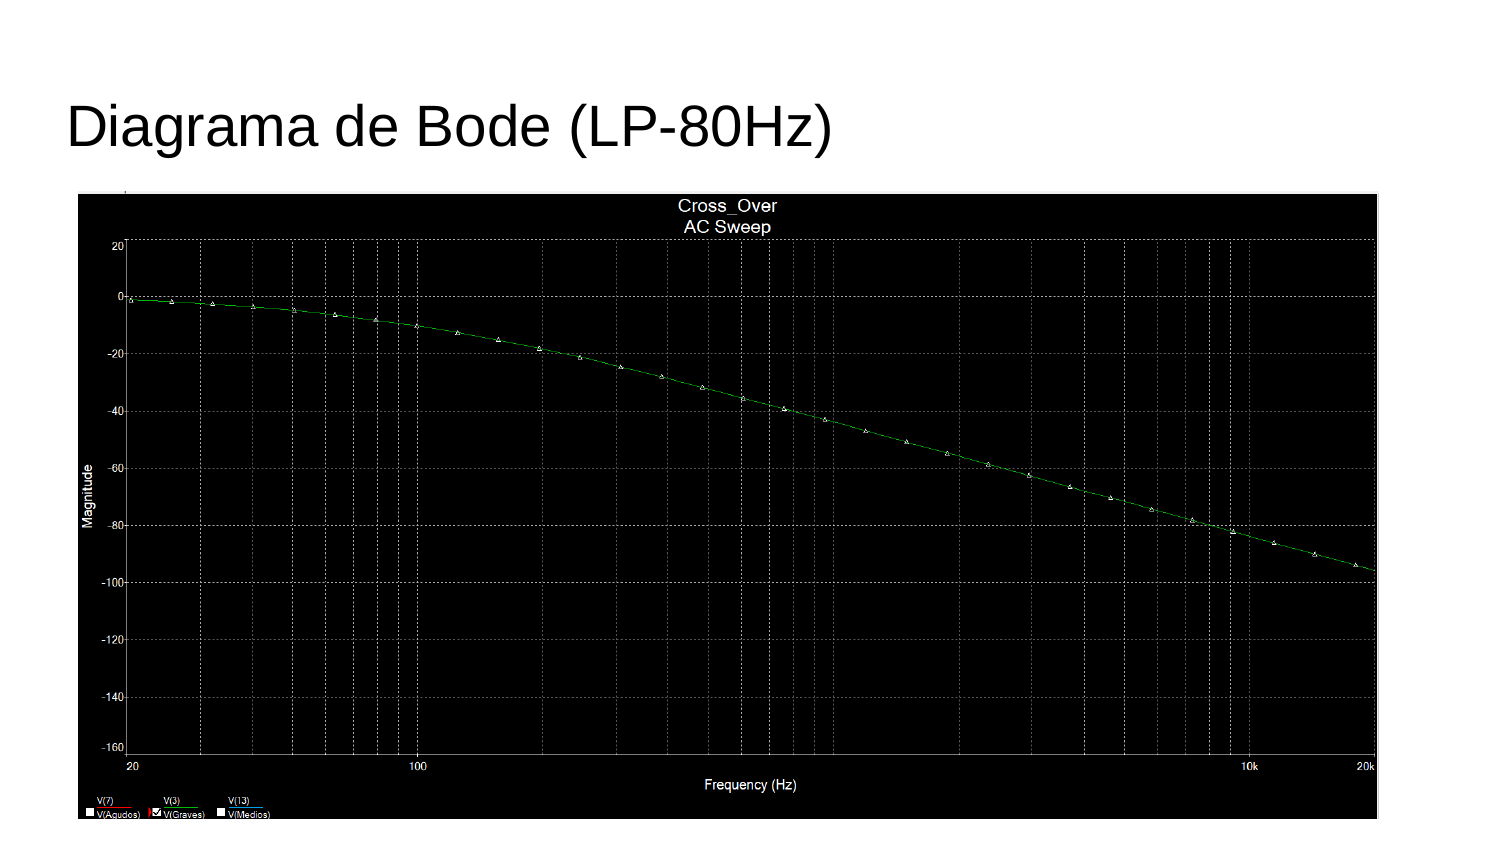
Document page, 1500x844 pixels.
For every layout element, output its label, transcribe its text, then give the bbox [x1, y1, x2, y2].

picture [78, 191, 1379, 819]
title Diagrama de Bode (LP-80Hz) [51, 72, 1449, 167]
